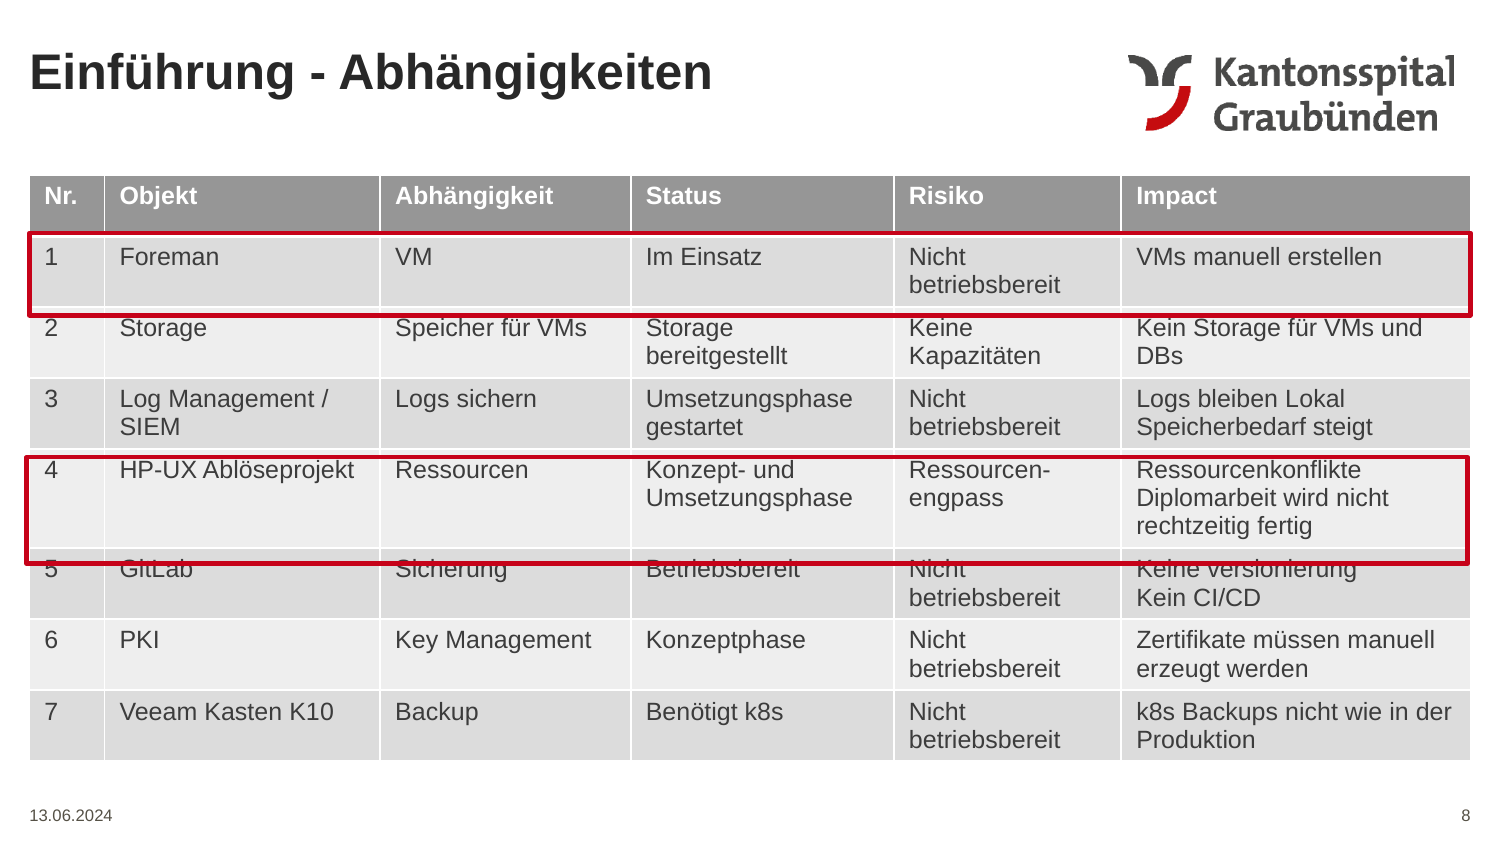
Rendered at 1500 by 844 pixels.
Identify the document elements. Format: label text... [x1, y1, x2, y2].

table_cell Log Management / SIEM [105, 379, 379, 448]
table_cell Keine versionierung Kein CI/CD [1122, 566, 1470, 618]
table_cell 6 [30, 620, 104, 689]
table_header Abhängigkeit [381, 176, 630, 231]
table_cell Key Management [381, 620, 630, 689]
picture [1128, 55, 1454, 131]
table_cell Storage [105, 318, 379, 377]
table_cell Logs sichern [381, 379, 630, 448]
text_box [24, 455, 1470, 566]
table_cell Ressourcen-engpass [895, 450, 1120, 455]
table_header Objekt [105, 176, 379, 231]
list Einführung - Abhängigkeiten [29, 32, 1117, 157]
table_cell 4 [30, 450, 104, 455]
table_cell 2 [30, 318, 104, 377]
table_cell Zertifikate müssen manuell erzeugt werden [1122, 620, 1470, 689]
table_cell Keine Kapazitäten [895, 318, 1120, 377]
table_cell Backup [381, 691, 630, 760]
table_cell Kein Storage für VMs und DBs [1122, 318, 1470, 377]
table_cell Veeam Kasten K10 [105, 691, 379, 760]
table_cell 5 [30, 566, 104, 618]
table_header Risiko [895, 176, 1120, 231]
table_cell 3 [30, 379, 104, 448]
table_header Nr. [30, 176, 104, 231]
slide_number 8 [1316, 799, 1471, 830]
table_cell Umsetzungsphase gestartet [632, 379, 893, 448]
table_header Status [632, 176, 893, 231]
table_cell Betriebsbereit [632, 566, 893, 618]
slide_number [29, 799, 296, 830]
table_cell Konzeptphase [632, 620, 893, 689]
table_cell Storage bereitgestellt [632, 318, 893, 377]
table_header Impact [1122, 176, 1470, 231]
table_cell Benötigt k8s [632, 691, 893, 760]
table_cell k8s Backups nicht wie in der Produktion [1122, 691, 1470, 760]
table_cell HP-UX Ablöseprojekt [105, 450, 379, 455]
table_cell Ressourcen [381, 450, 630, 455]
table_cell Nicht betriebsbereit [895, 566, 1120, 618]
table_cell 7 [30, 691, 104, 760]
table_cell Sicherung [381, 566, 630, 618]
table_cell Nicht betriebsbereit [895, 620, 1120, 689]
table_cell Speicher für VMs [381, 318, 630, 377]
table_cell Nicht betriebsbereit [895, 691, 1120, 760]
table_cell GitLab [105, 566, 379, 618]
table_cell PKI [105, 620, 379, 689]
table_cell Konzept- und Umsetzungsphase [632, 450, 893, 455]
table_cell Ressourcenkonflikte Diplomarbeit wird nicht rechtzeitig fertig [1122, 450, 1470, 455]
table_cell Nicht betriebsbereit [895, 379, 1120, 448]
table_cell Logs bleiben Lokal Speicherbedarf steigt [1122, 379, 1470, 448]
text_box [27, 231, 1473, 318]
